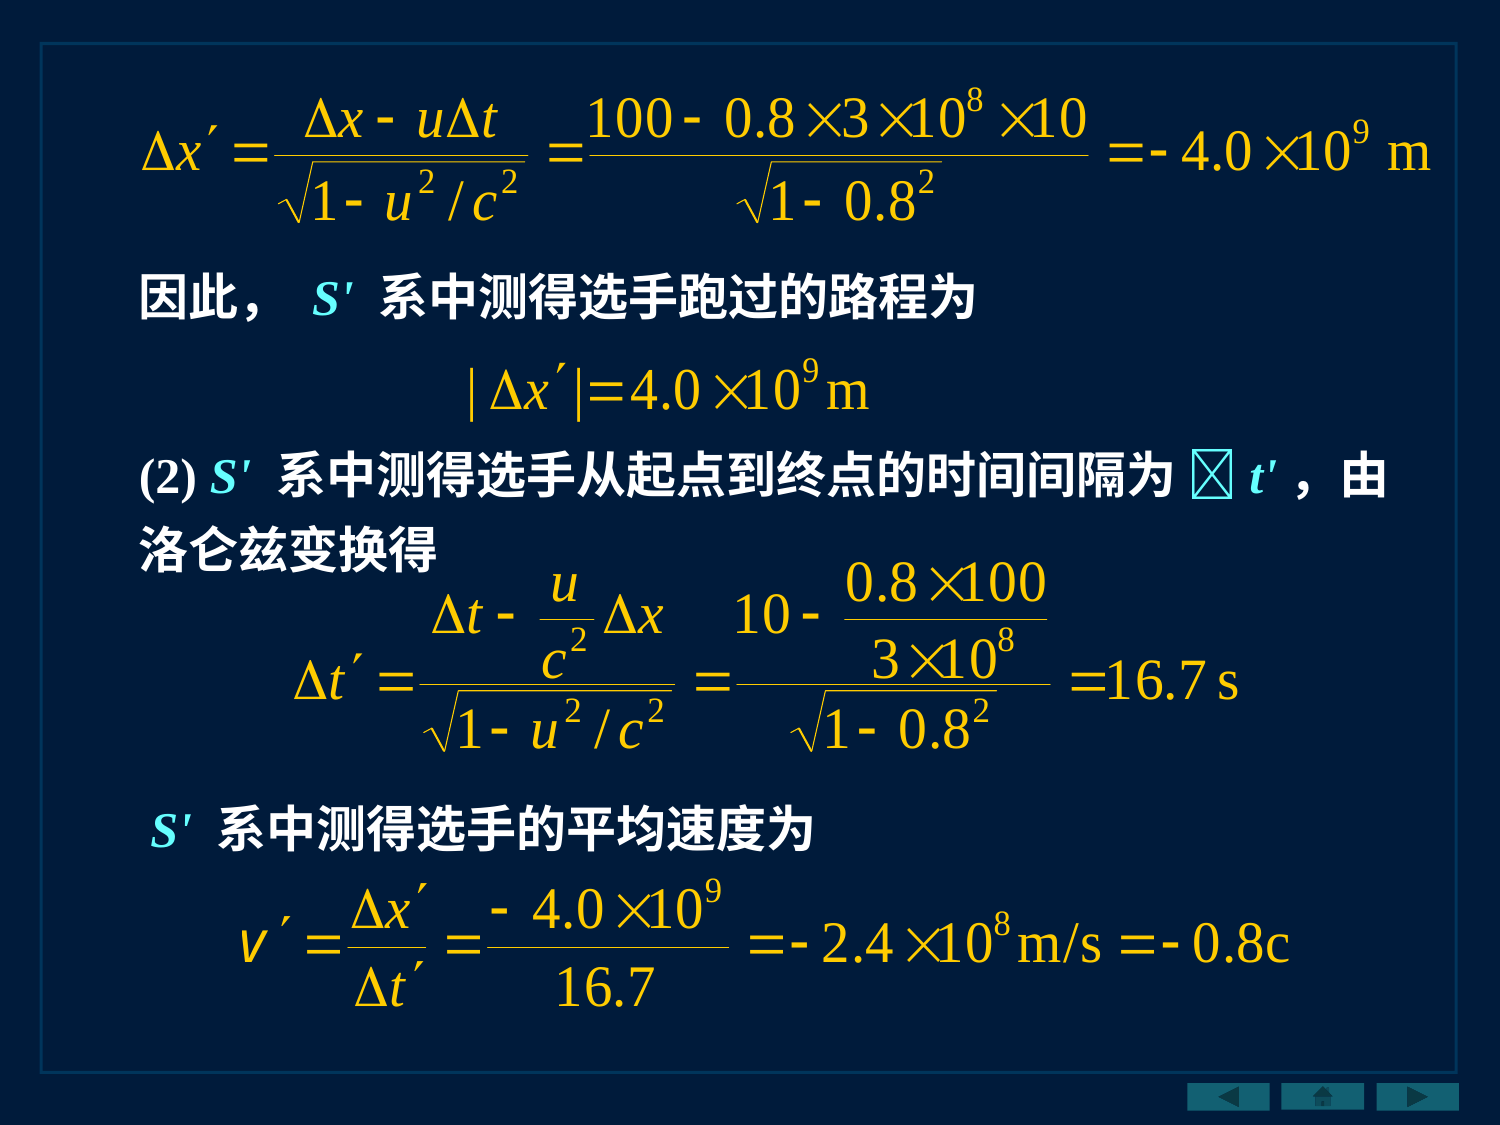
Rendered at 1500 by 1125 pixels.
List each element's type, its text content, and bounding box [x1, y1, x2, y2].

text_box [241, 869, 1294, 1012]
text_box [466, 349, 876, 426]
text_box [288, 550, 1243, 757]
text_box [137, 77, 1436, 229]
text_box 因此， S' 系中测得选手跑过的路程为 [123, 243, 1446, 334]
text_box (2) S' 系中测得选手从起点到终点的时间间隔为 t'，由洛仑兹变换得 [123, 420, 1446, 586]
text_box S' 系中测得选手的平均速度为 [135, 774, 1457, 865]
